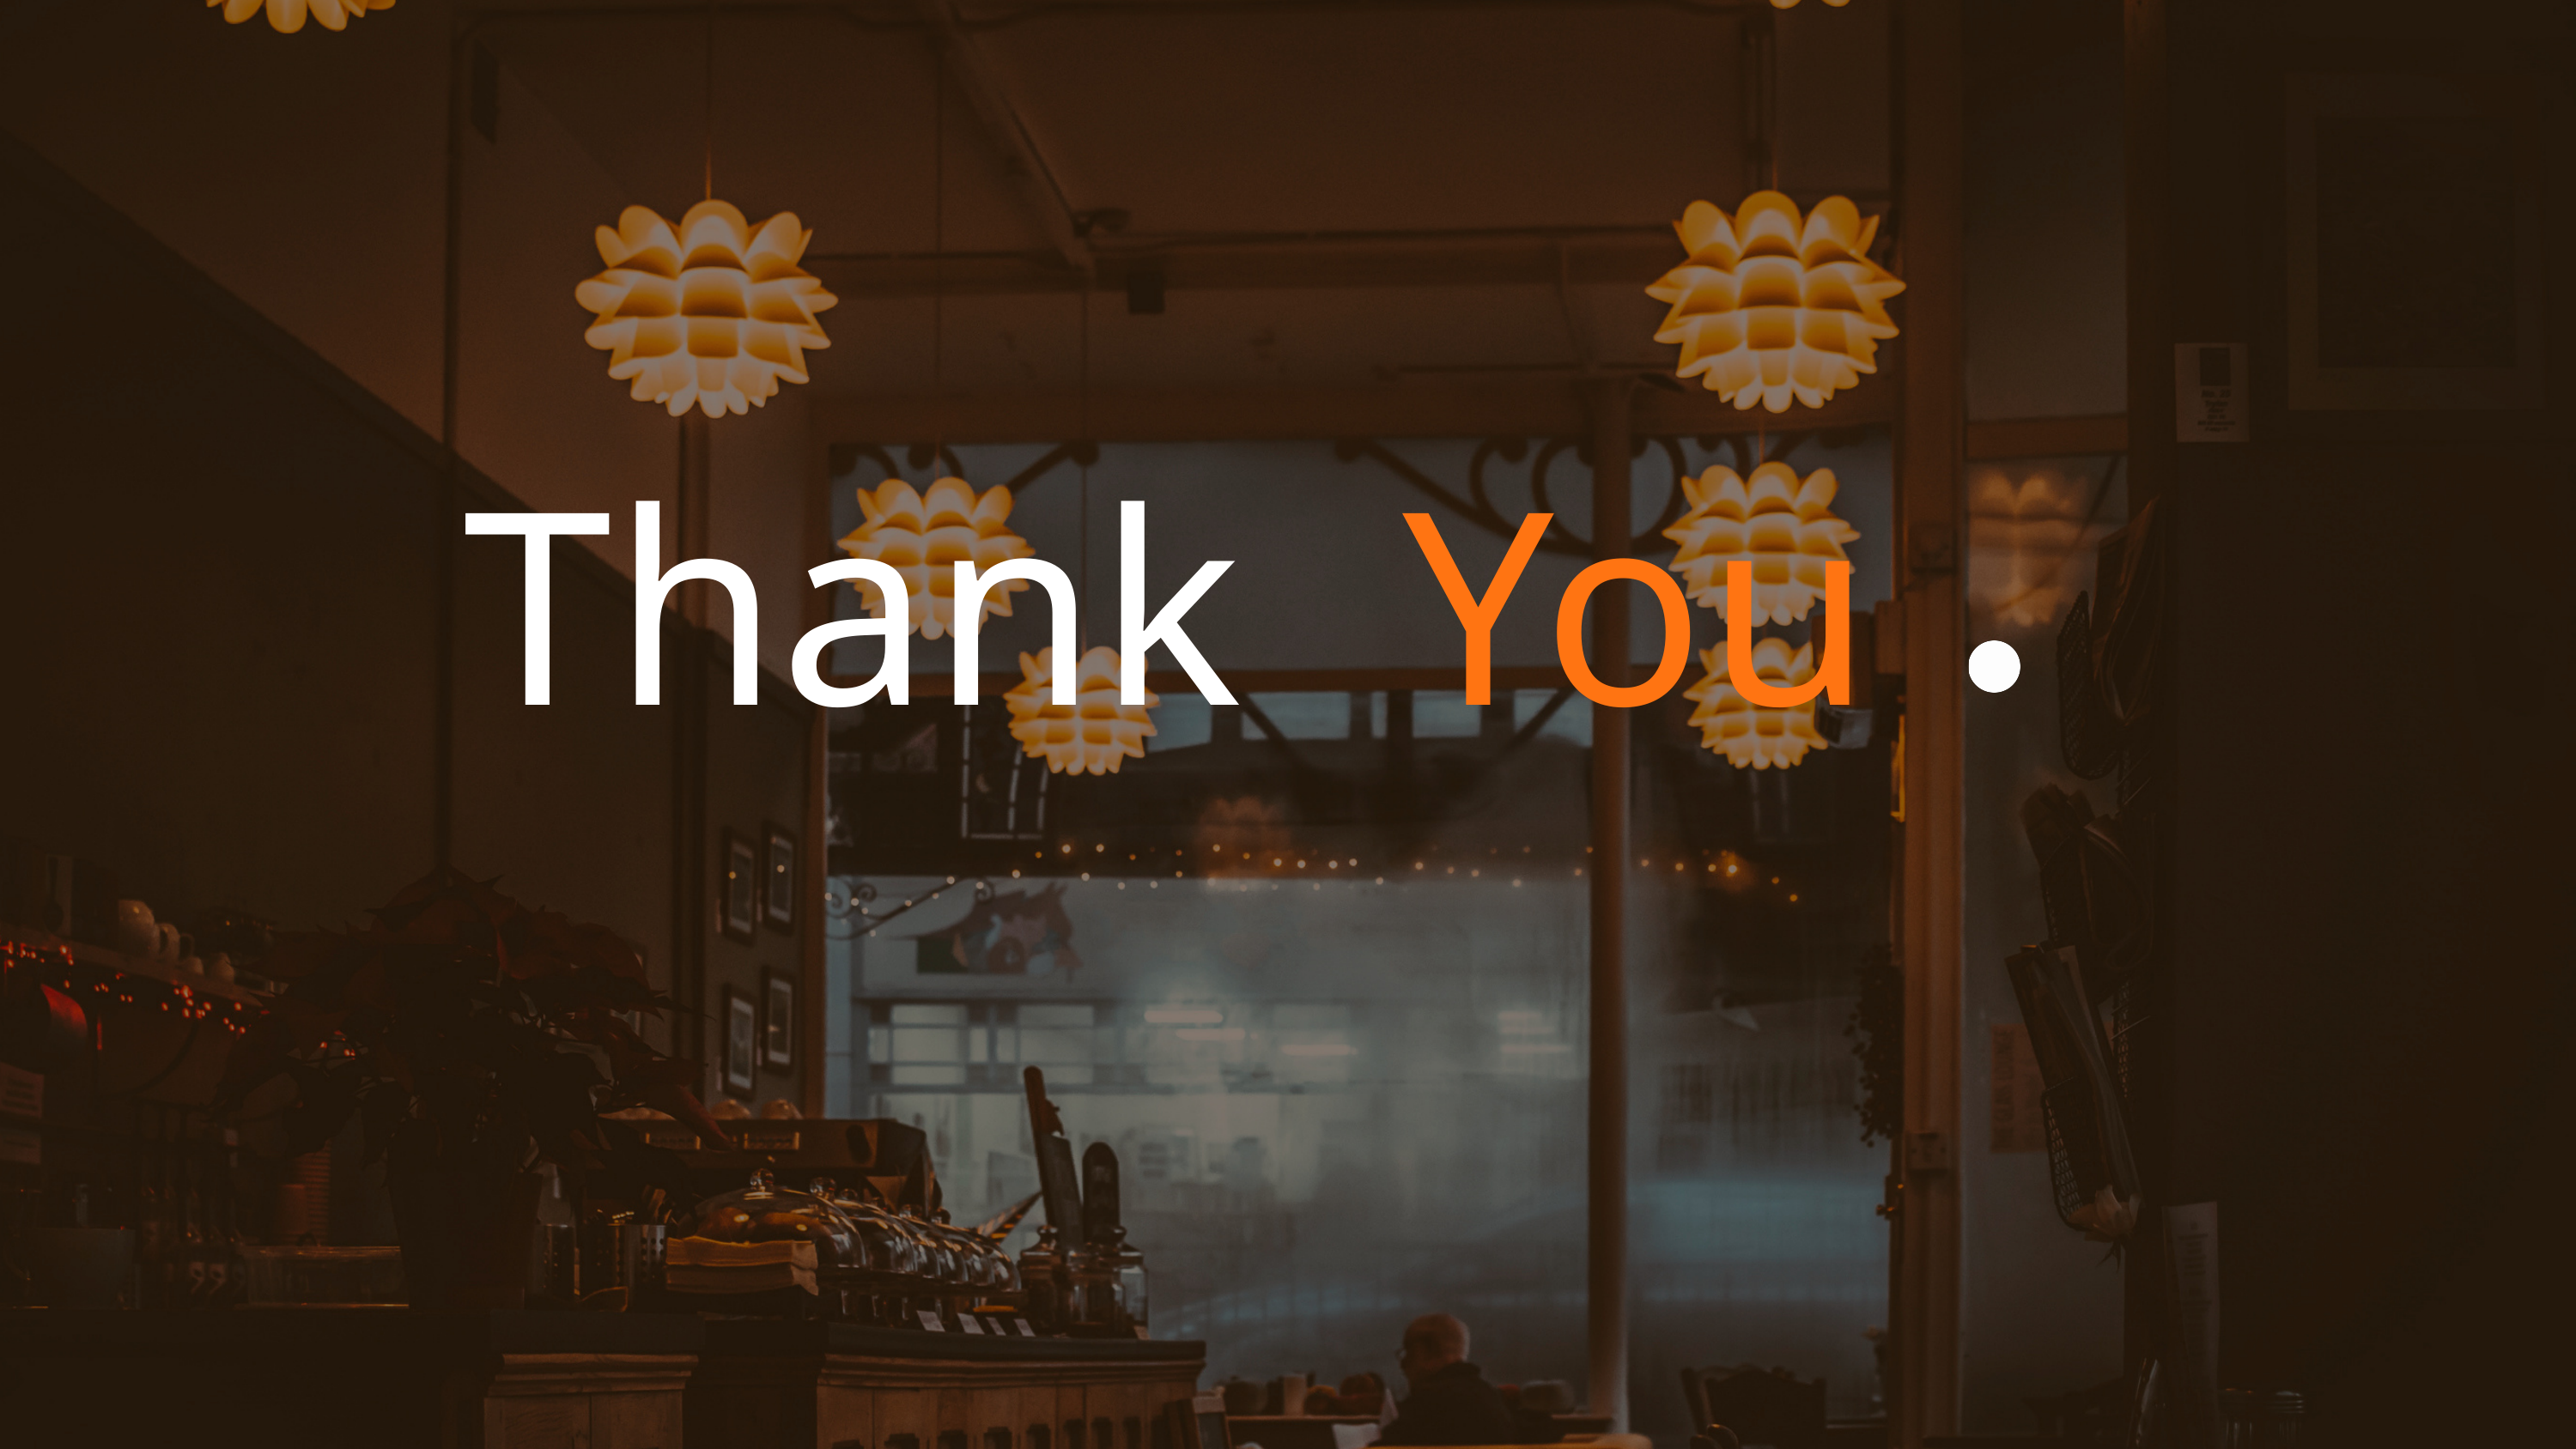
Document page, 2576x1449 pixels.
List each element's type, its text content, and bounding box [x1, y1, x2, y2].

text_box You [1402, 383, 1969, 759]
text_box [1969, 640, 2020, 693]
text_box Thank [463, 383, 1402, 759]
text_box [0, 0, 2576, 1449]
